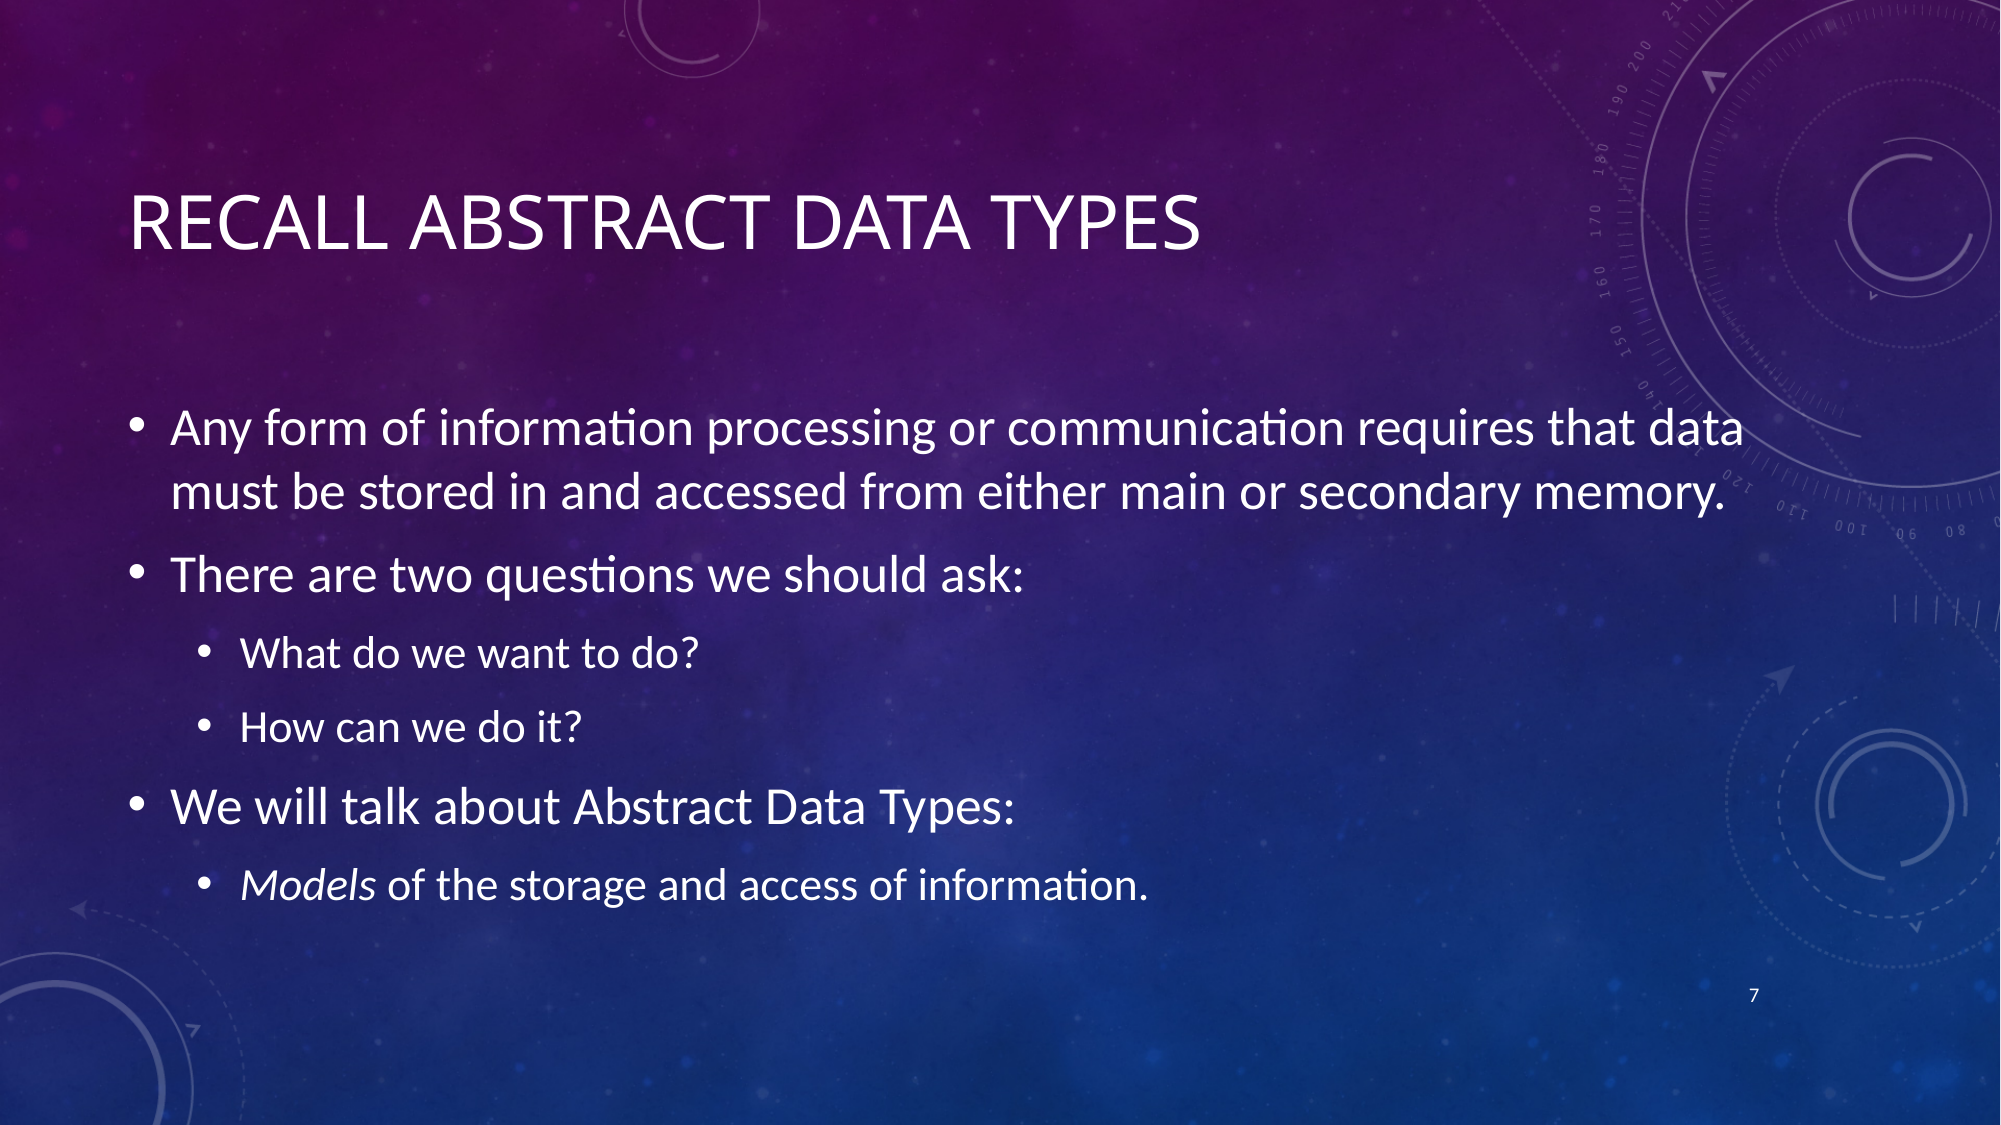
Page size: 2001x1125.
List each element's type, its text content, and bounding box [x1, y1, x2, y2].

picture [0, 0, 2001, 1125]
slide_number 7 [1684, 963, 1775, 1025]
title Recall Abstract data types [112, 99, 1775, 339]
list Any form of information processing or communication requires that data must be stored in and accessed from either main or secondary memory. There are two questions we should ask: What do we want to do? How can we do it? We will talk about Abstract Data Types: Models of the storage and access of information. [112, 351, 1775, 950]
